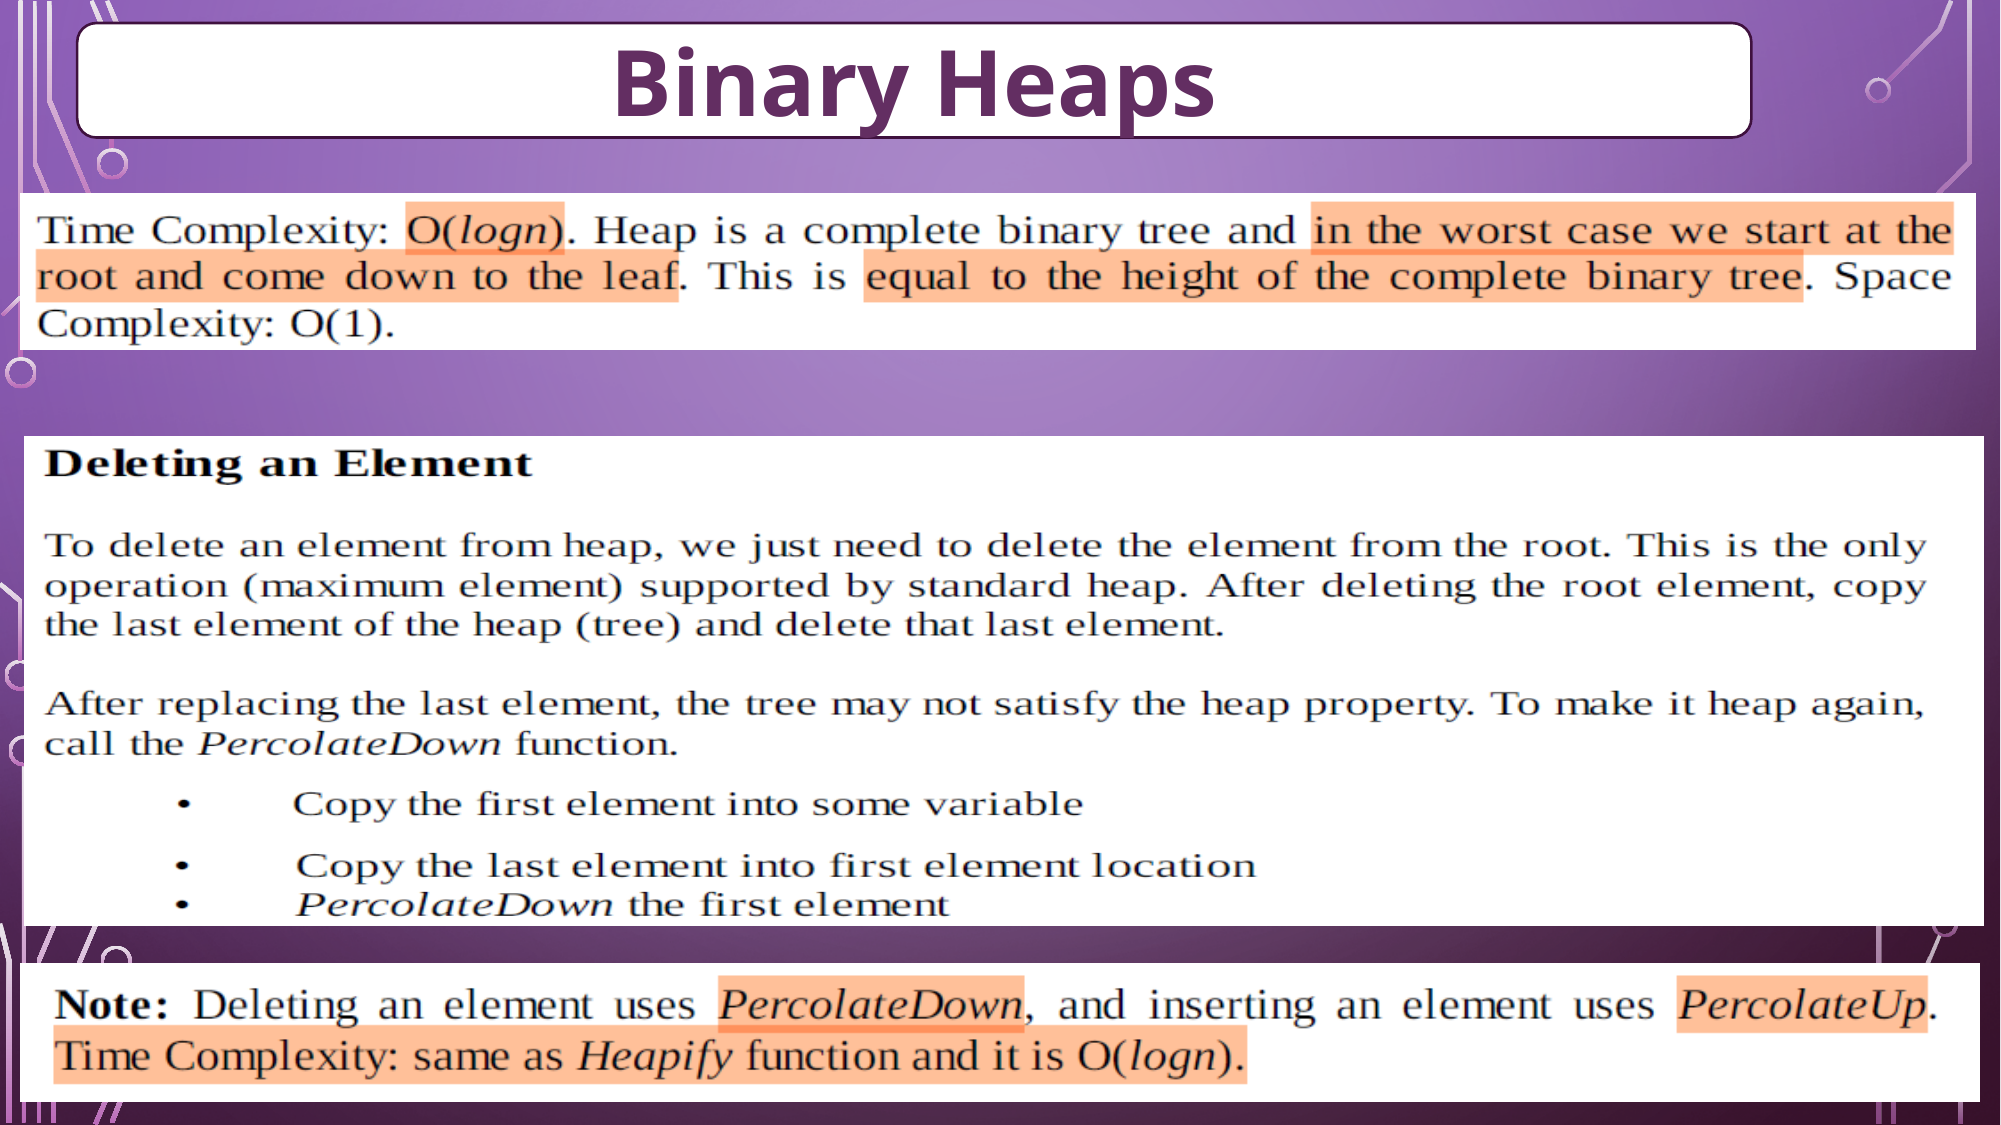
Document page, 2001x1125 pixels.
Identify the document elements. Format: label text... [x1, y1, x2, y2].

picture [24, 436, 1984, 926]
picture [20, 193, 1976, 350]
text_box Binary Heaps [75, 21, 1753, 139]
picture [20, 963, 1980, 1103]
